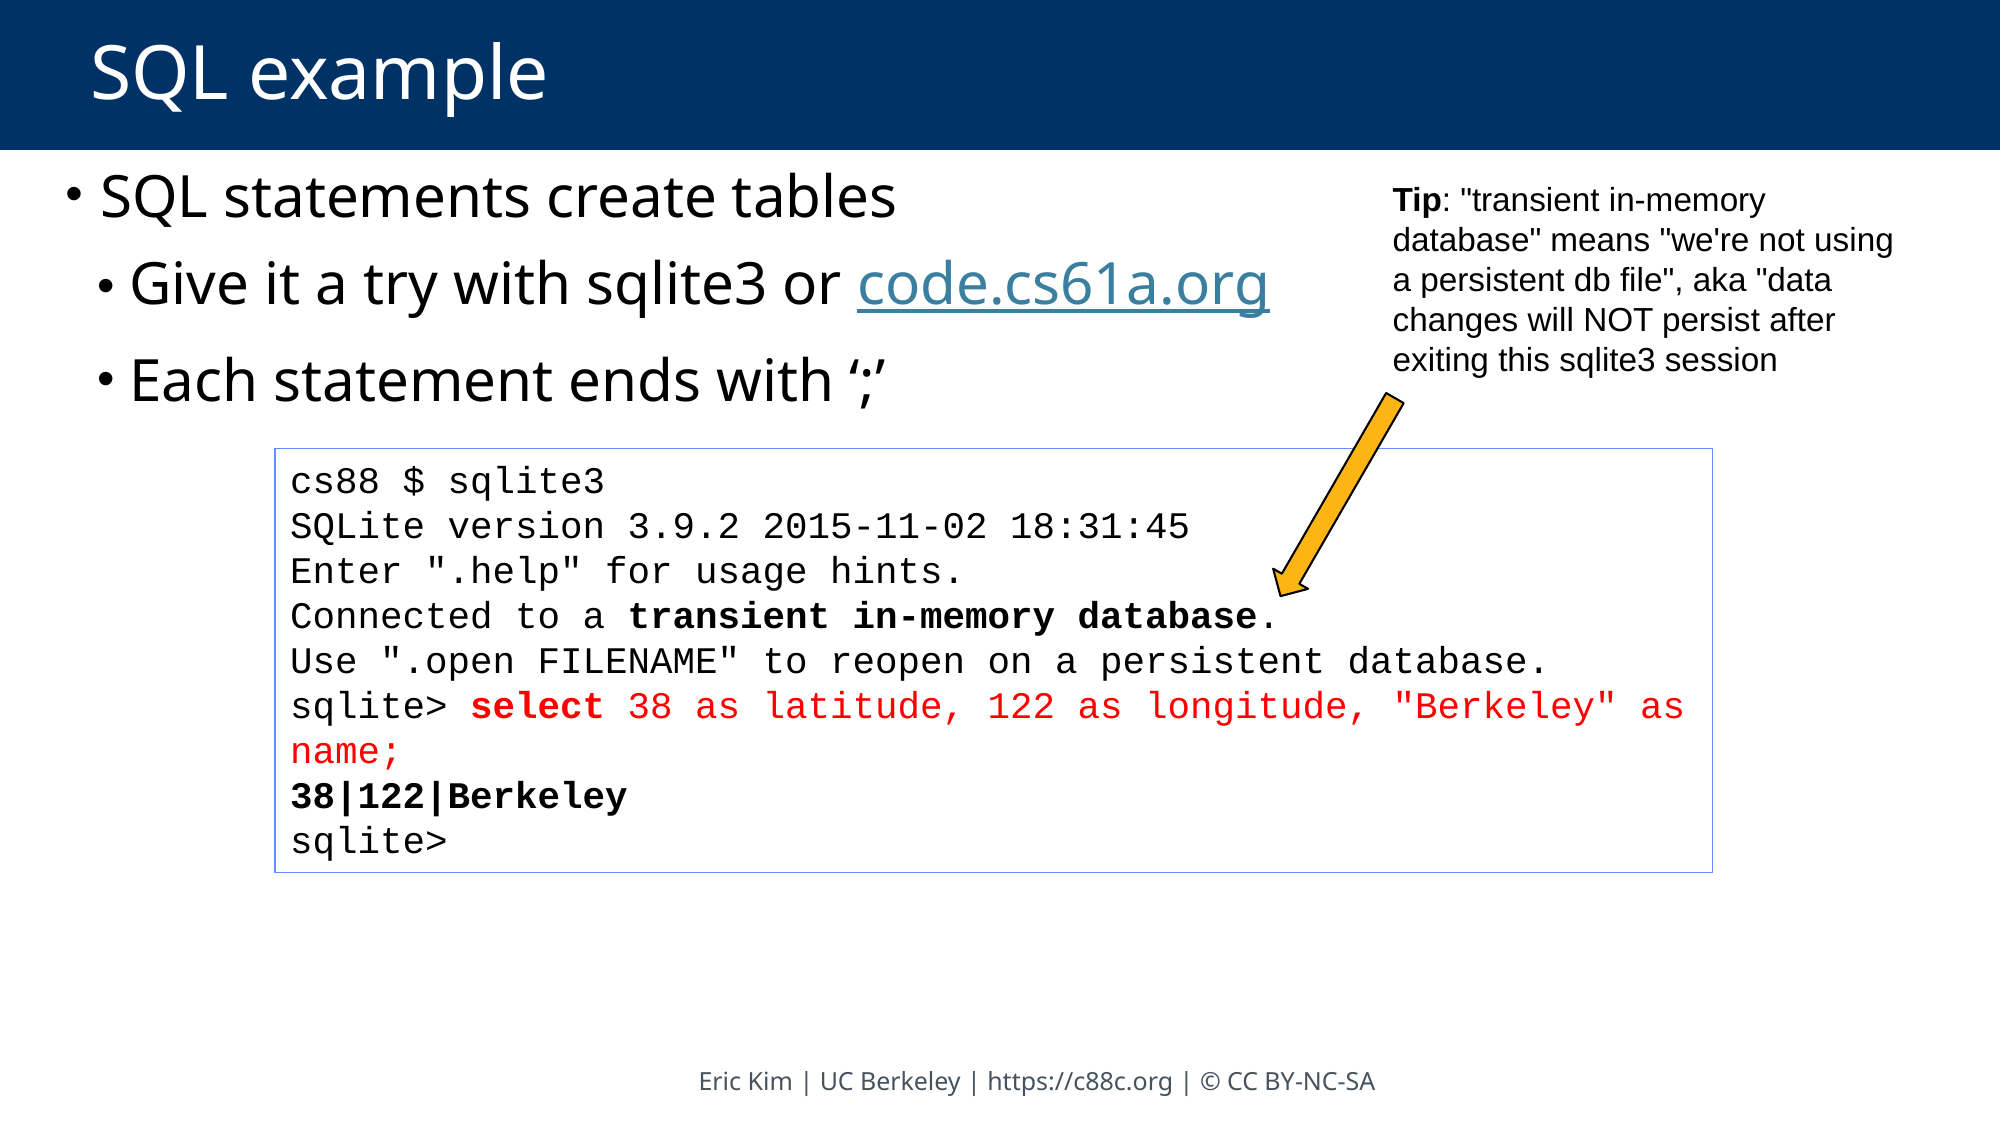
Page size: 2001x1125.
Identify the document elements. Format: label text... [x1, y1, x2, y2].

title SQL example [0, 0, 2000, 152]
footer Eric Kim | UC Berkeley | https://c88c.org | © CC BY-NC-SA [662, 1055, 1413, 1106]
text_box Tip: "transient in-memory database" means "we're not using a persistent db file", aka "data changes will NOT persist after exiting this sqlite3 session [1377, 170, 1936, 386]
text_box [1273, 393, 1404, 597]
list SQL statements create tables Give it a try with sqlite3 or code.cs61a.org Each statement ends with ‘;’ [50, 151, 1891, 449]
text_box cs88 $ sqlite3 SQLite version 3.9.2 2015-11-02 18:31:45 Enter ".help" for usage hints. Connected to a transient in-memory database. Use ".open FILENAME" to reopen on a persistent database. sqlite> select 38 as latitude, 122 as longitude, "Berkeley" as name; 38|122|Berkeley sqlite> [274, 448, 1713, 873]
